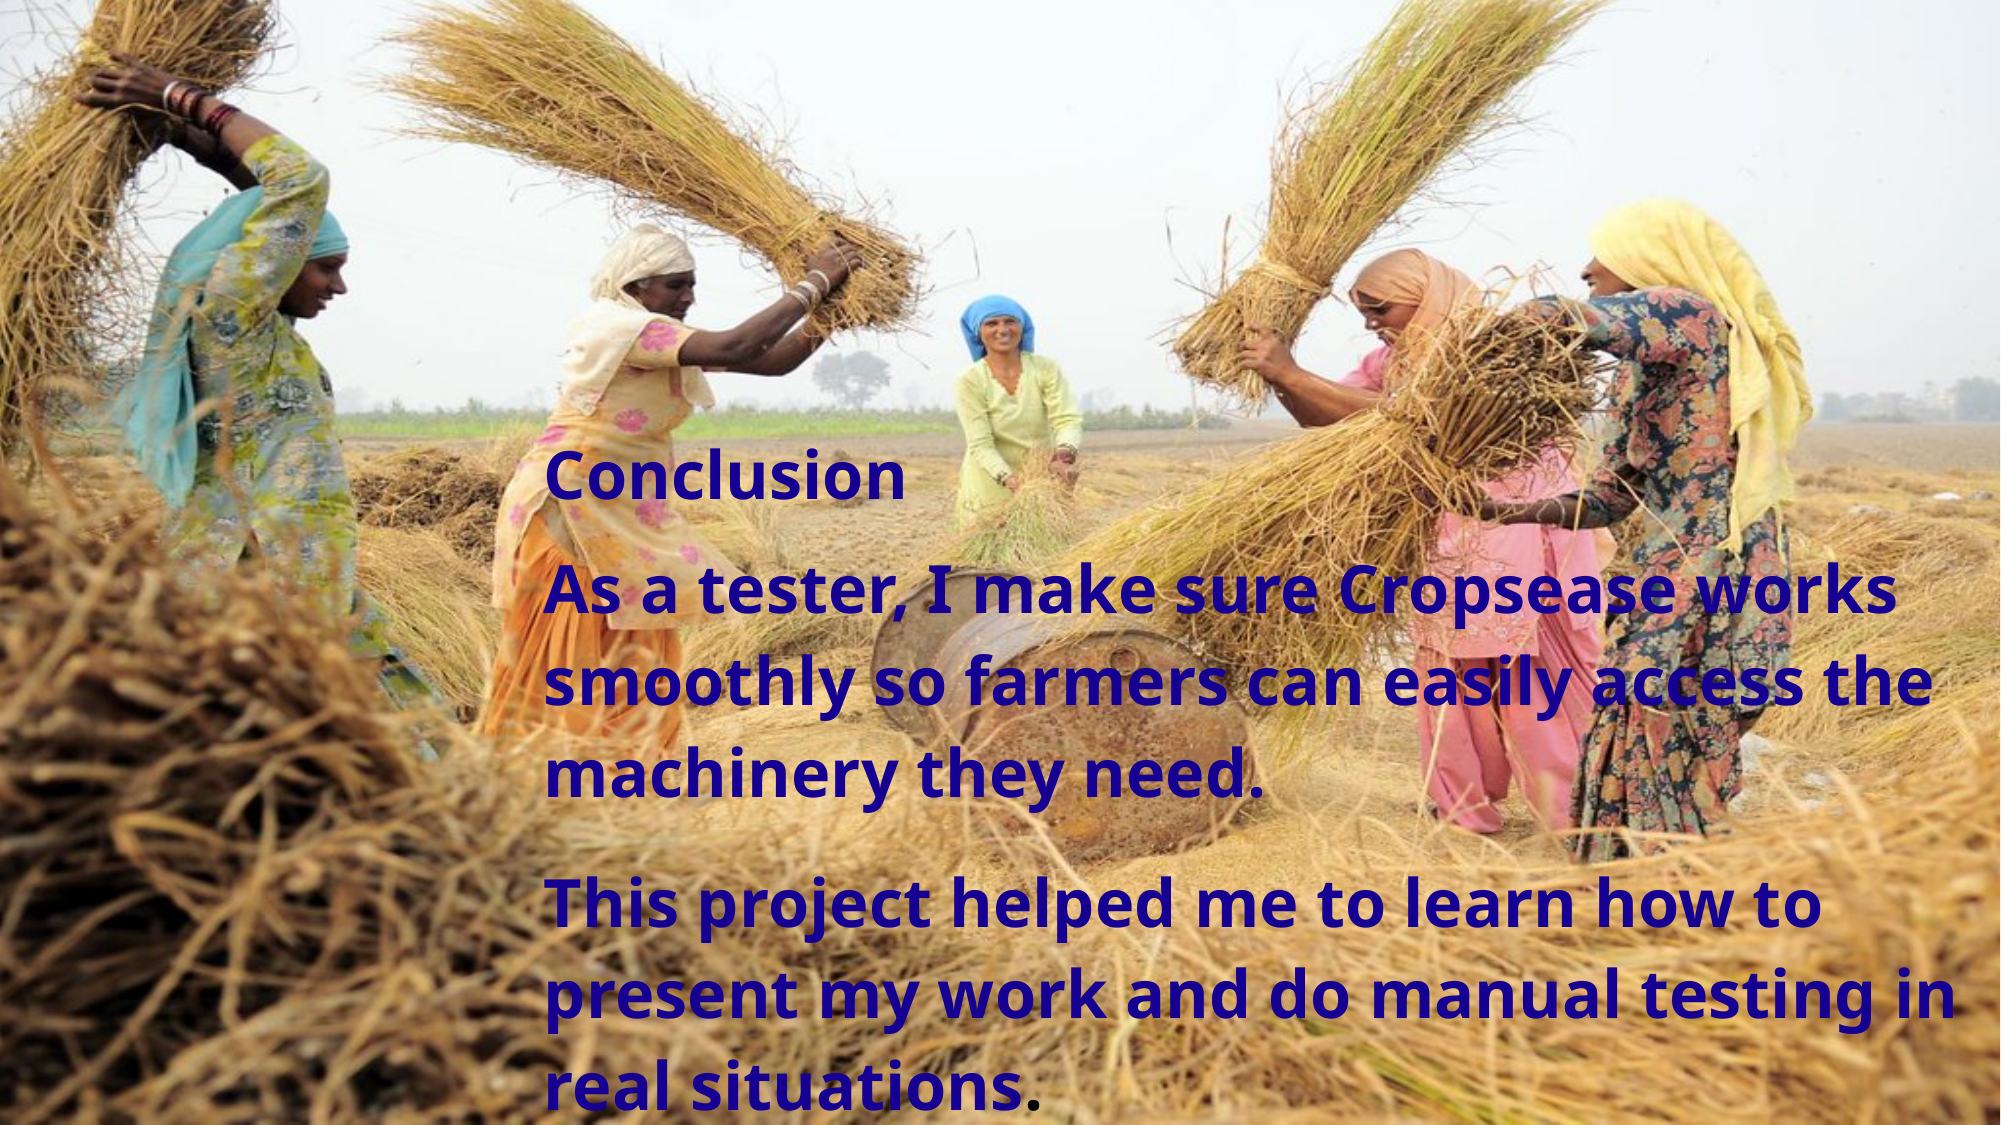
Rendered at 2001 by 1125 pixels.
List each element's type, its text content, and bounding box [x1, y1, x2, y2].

list Conclusion As a tester, I make sure Cropsease works smoothly so farmers can easily access the machinery they need. This project helped me to learn how to present my work and do manual testing in real situations. [529, 434, 1978, 1110]
picture [0, 0, 2001, 1125]
